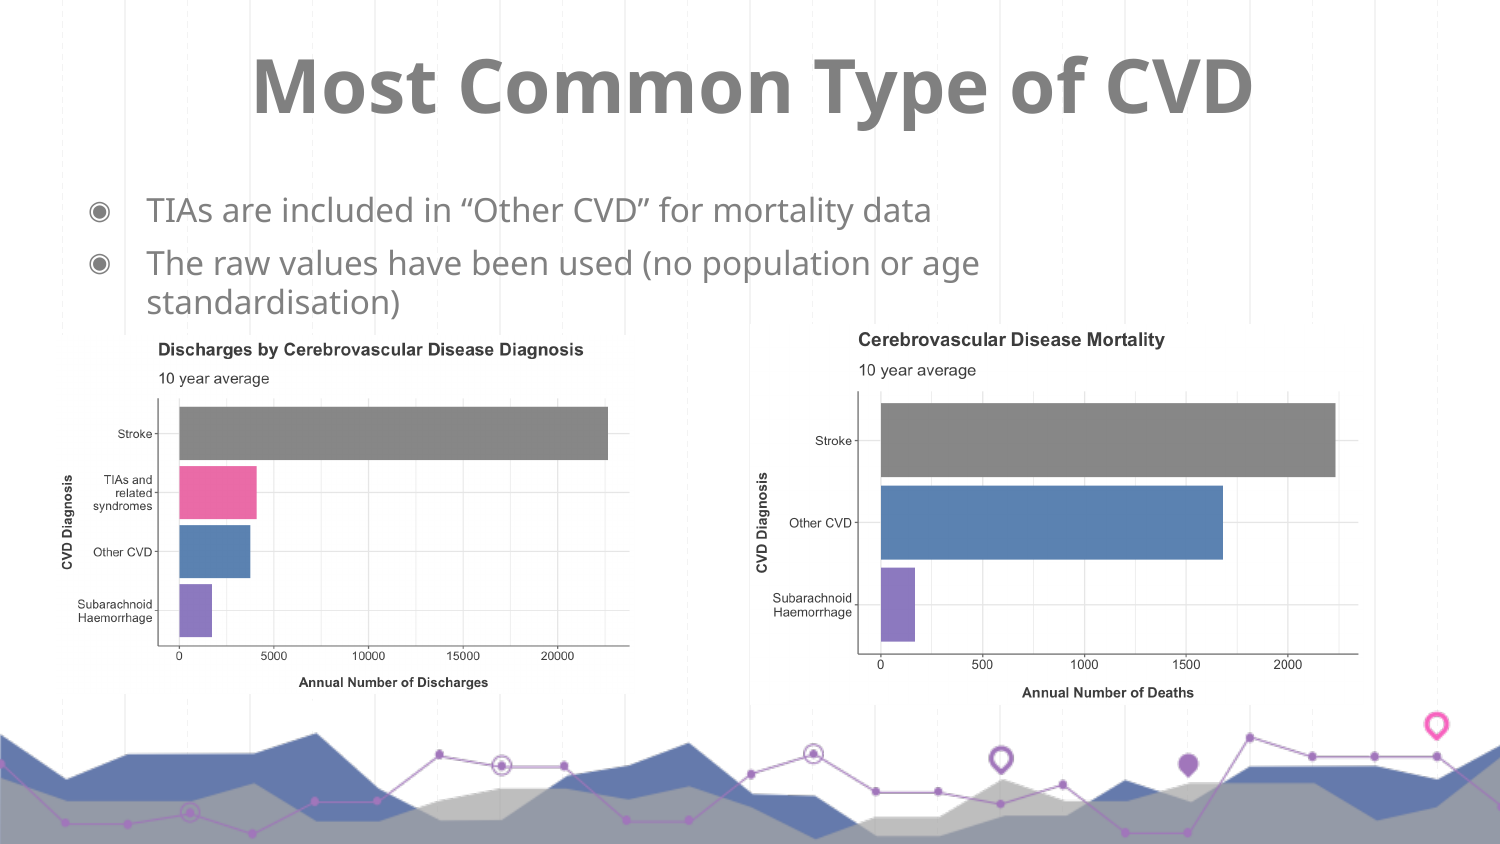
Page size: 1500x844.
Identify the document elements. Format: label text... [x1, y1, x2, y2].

picture [749, 324, 1365, 705]
list TIAs are included in “Other CVD” for mortality data The raw values have been used (no population or age standardisation) [56, 174, 1259, 730]
picture [56, 335, 635, 694]
title Most Common Type of CVD [104, 26, 1404, 144]
